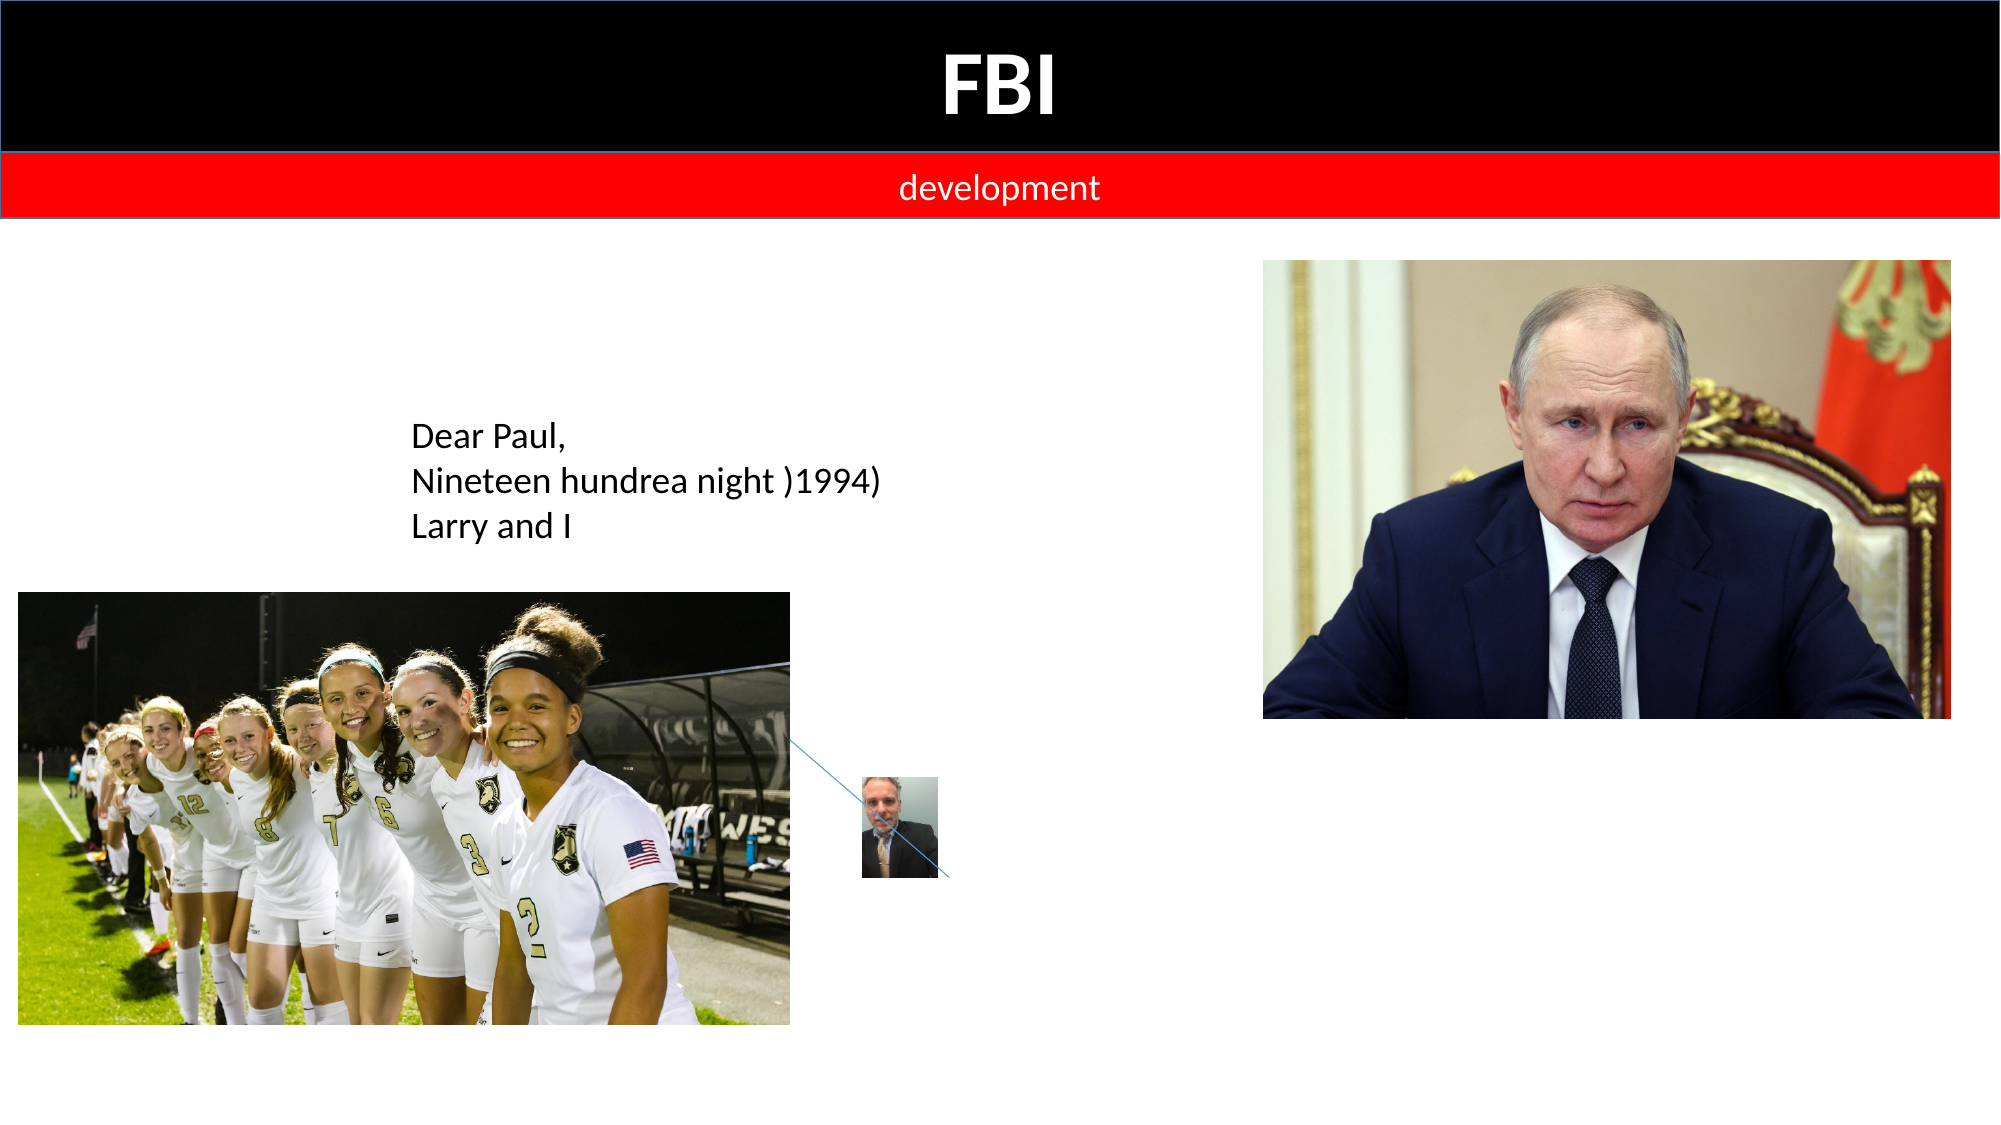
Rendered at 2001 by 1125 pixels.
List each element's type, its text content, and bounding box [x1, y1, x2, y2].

picture [18, 592, 790, 1025]
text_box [789, 739, 950, 878]
text_box development [0, 151, 2000, 219]
text_box Dear Paul, Nineteen hundrea night )1994) Larry and I [396, 403, 897, 553]
picture [1263, 260, 1951, 719]
text_box FBI [0, 0, 2000, 151]
